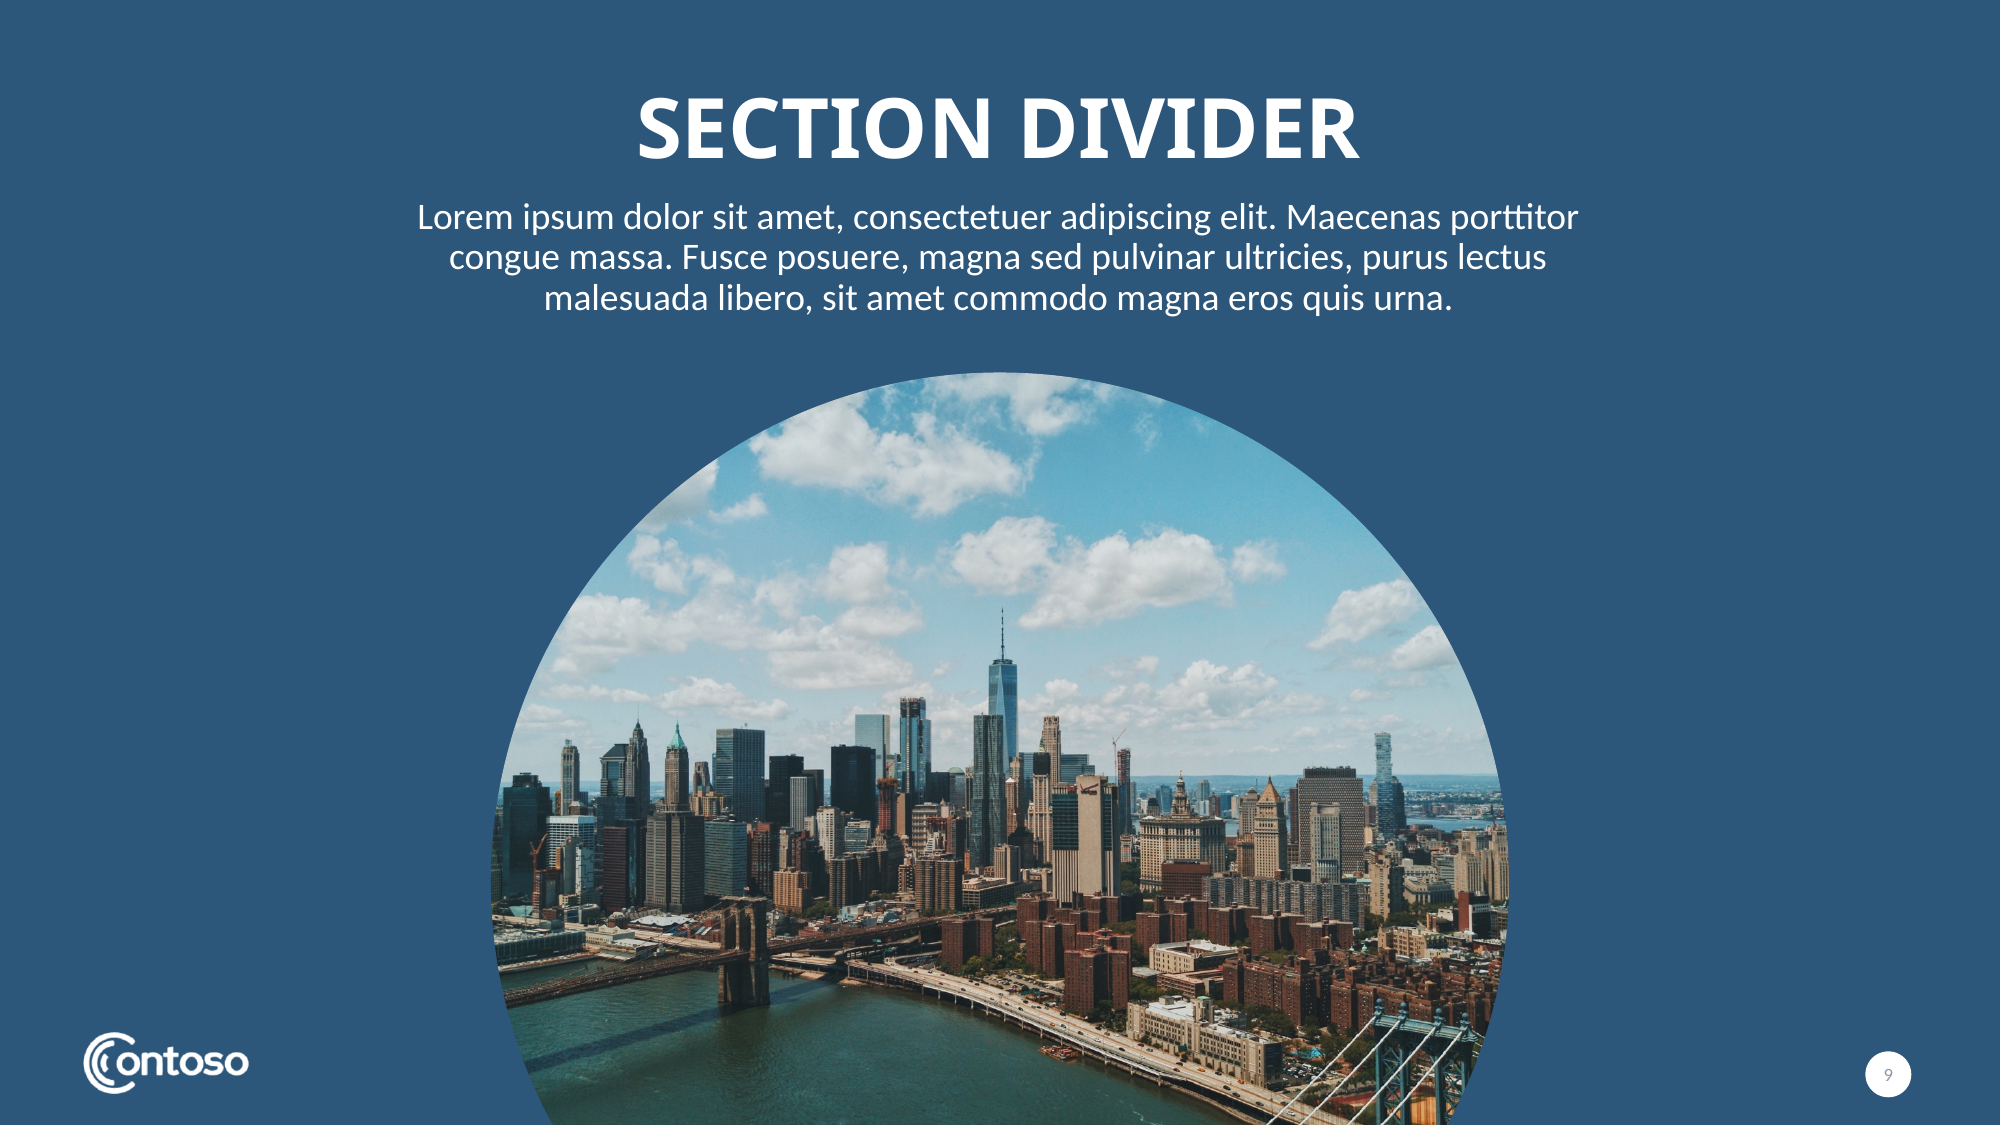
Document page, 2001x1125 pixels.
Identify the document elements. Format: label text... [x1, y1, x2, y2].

picture [490, 372, 1510, 1125]
list Lorem ipsum dolor sit amet, consectetuer adipiscing elit. Maecenas porttitor congue massa. Fusce posuere, magna sed pulvinar ultricies, purus lectus malesuada libero, sit amet commodo magna eros quis urna. [350, 189, 1647, 315]
slide_number 9 [1864, 1059, 1913, 1090]
title Section divider [136, 29, 1862, 185]
